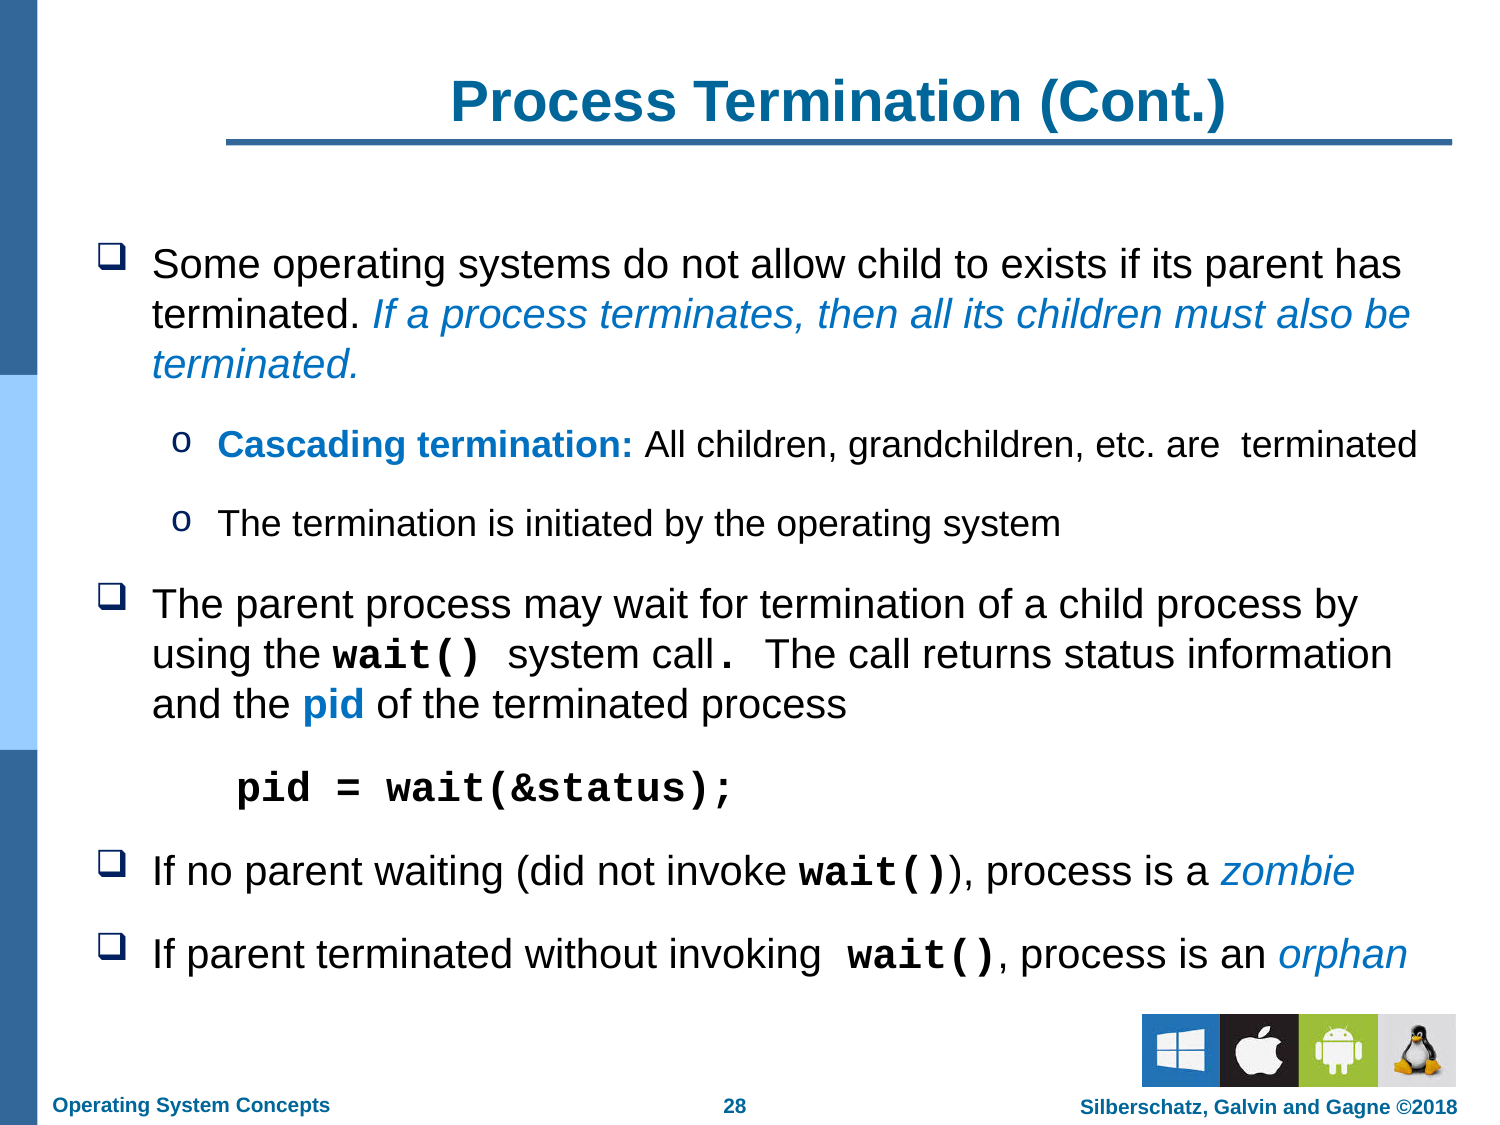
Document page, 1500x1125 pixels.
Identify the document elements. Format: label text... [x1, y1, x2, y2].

title Process Termination (Cont.) [226, 45, 1452, 141]
picture [1142, 1014, 1456, 1087]
list Some operating systems do not allow child to exists if its parent has terminated. If a process terminates, then all its children must also be terminated. Cascading termination: All children, grandchildren, etc. are terminated The termination is initiated by the operating system The parent process may wait for termination of a child process by using the wait() system call. The call returns status information and the pid of the terminated process pid = wait(&status); If no parent waiting (did not invoke wait()), process is a zombie If parent terminated without invoking wait(), process is an orphan [80, 229, 1453, 1053]
